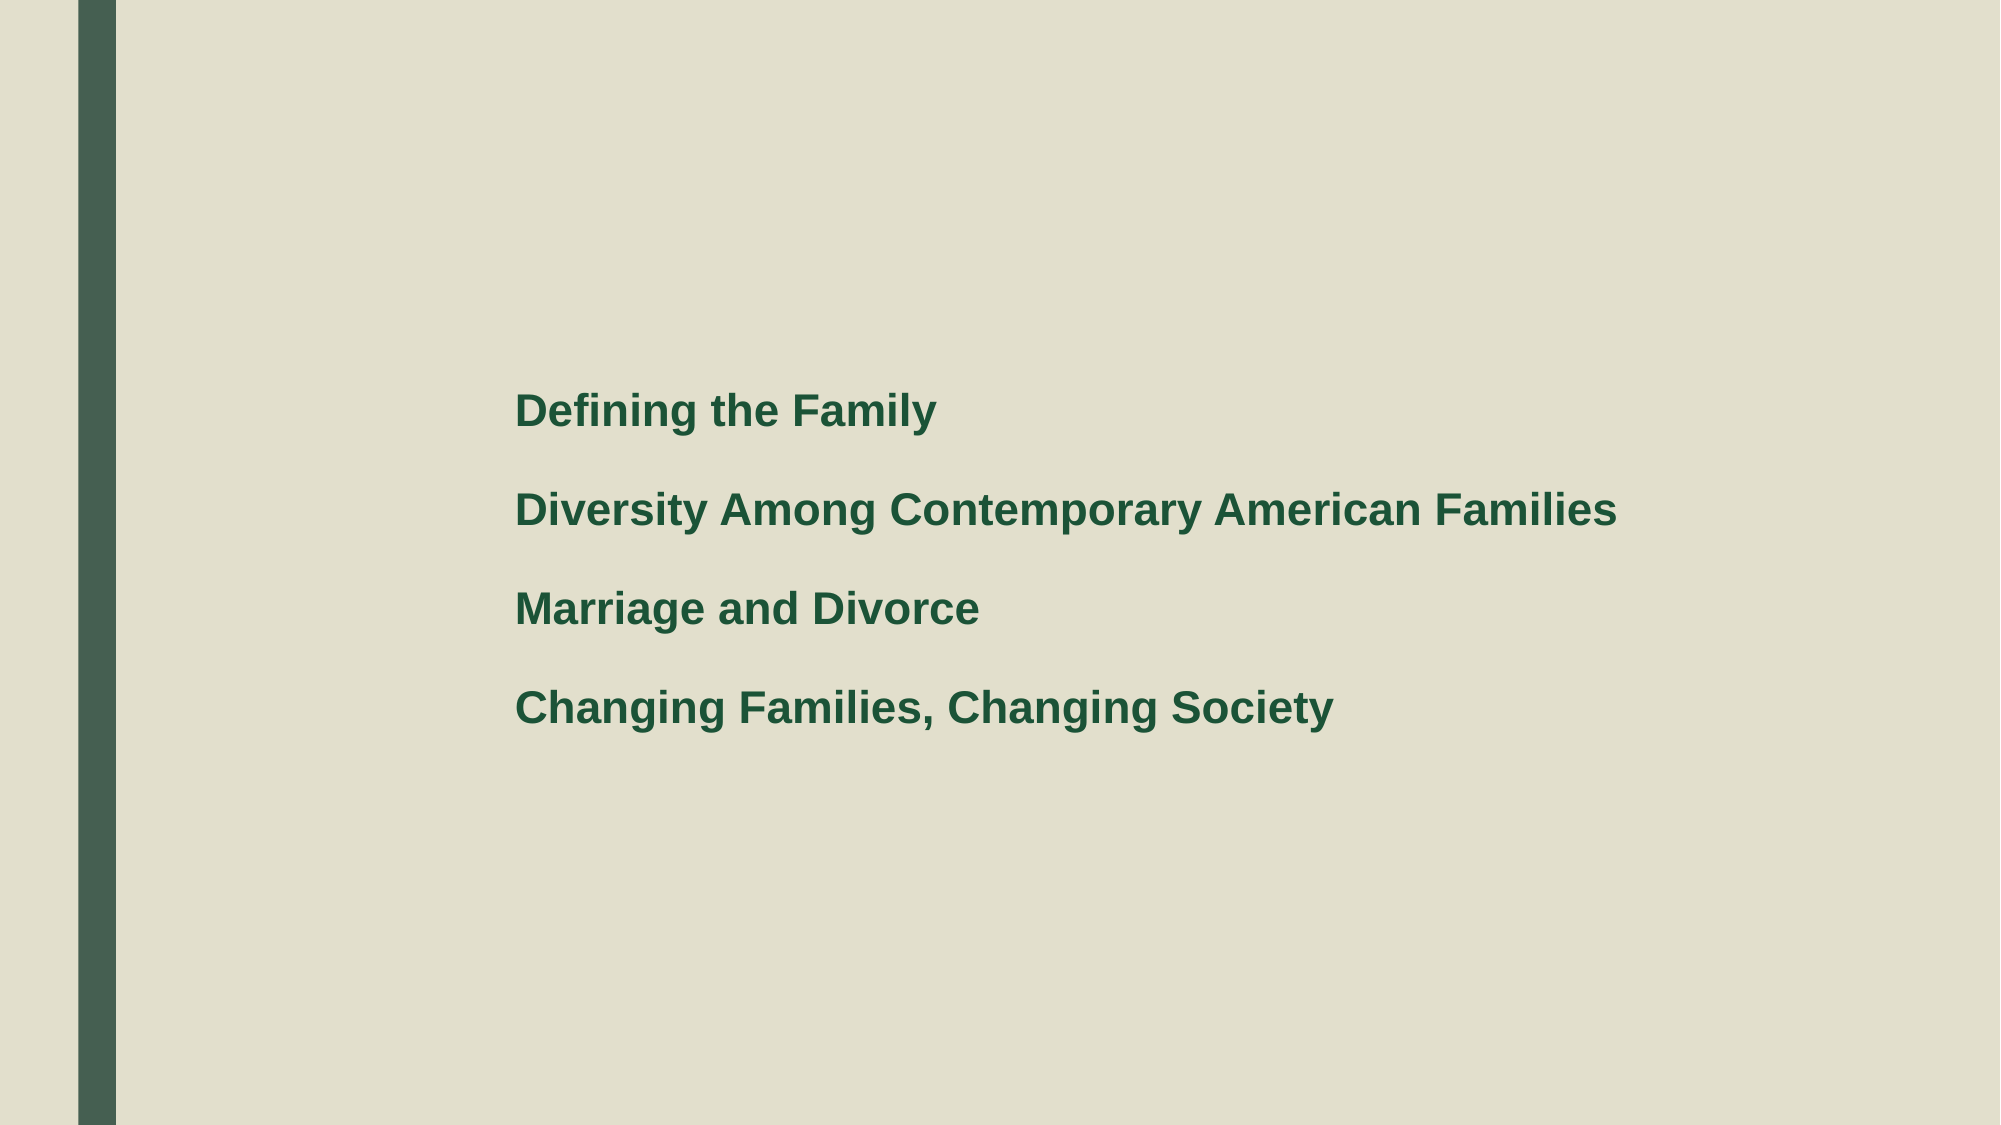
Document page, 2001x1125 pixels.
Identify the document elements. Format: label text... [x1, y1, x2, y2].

text_box Defining the Family Diversity Among Contemporary American Families Marriage and Divorce Changing Families, Changing Society [499, 379, 1752, 741]
